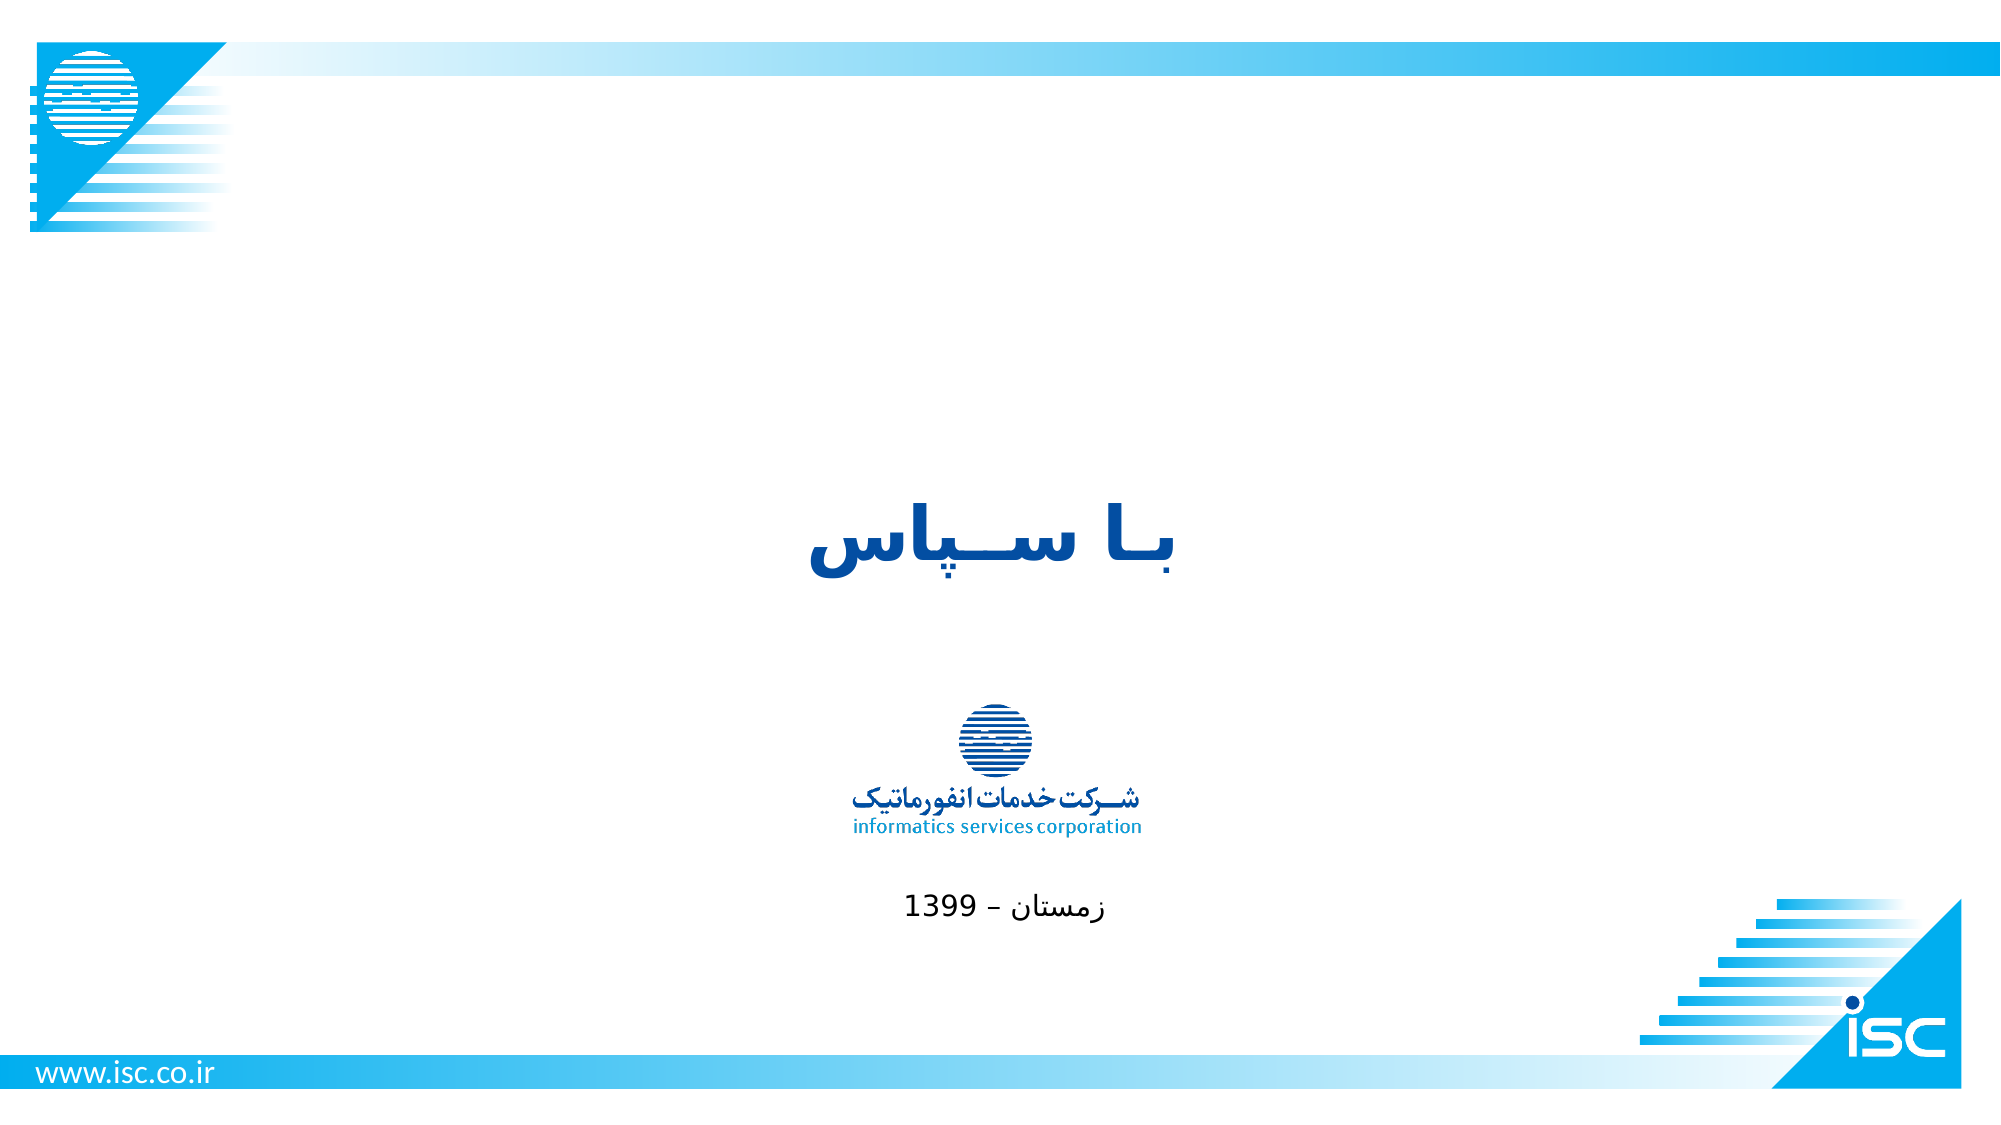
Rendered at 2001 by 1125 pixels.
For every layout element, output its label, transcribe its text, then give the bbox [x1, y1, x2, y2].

picture [835, 694, 1164, 857]
list زمستان – 1399 [846, 881, 1154, 927]
